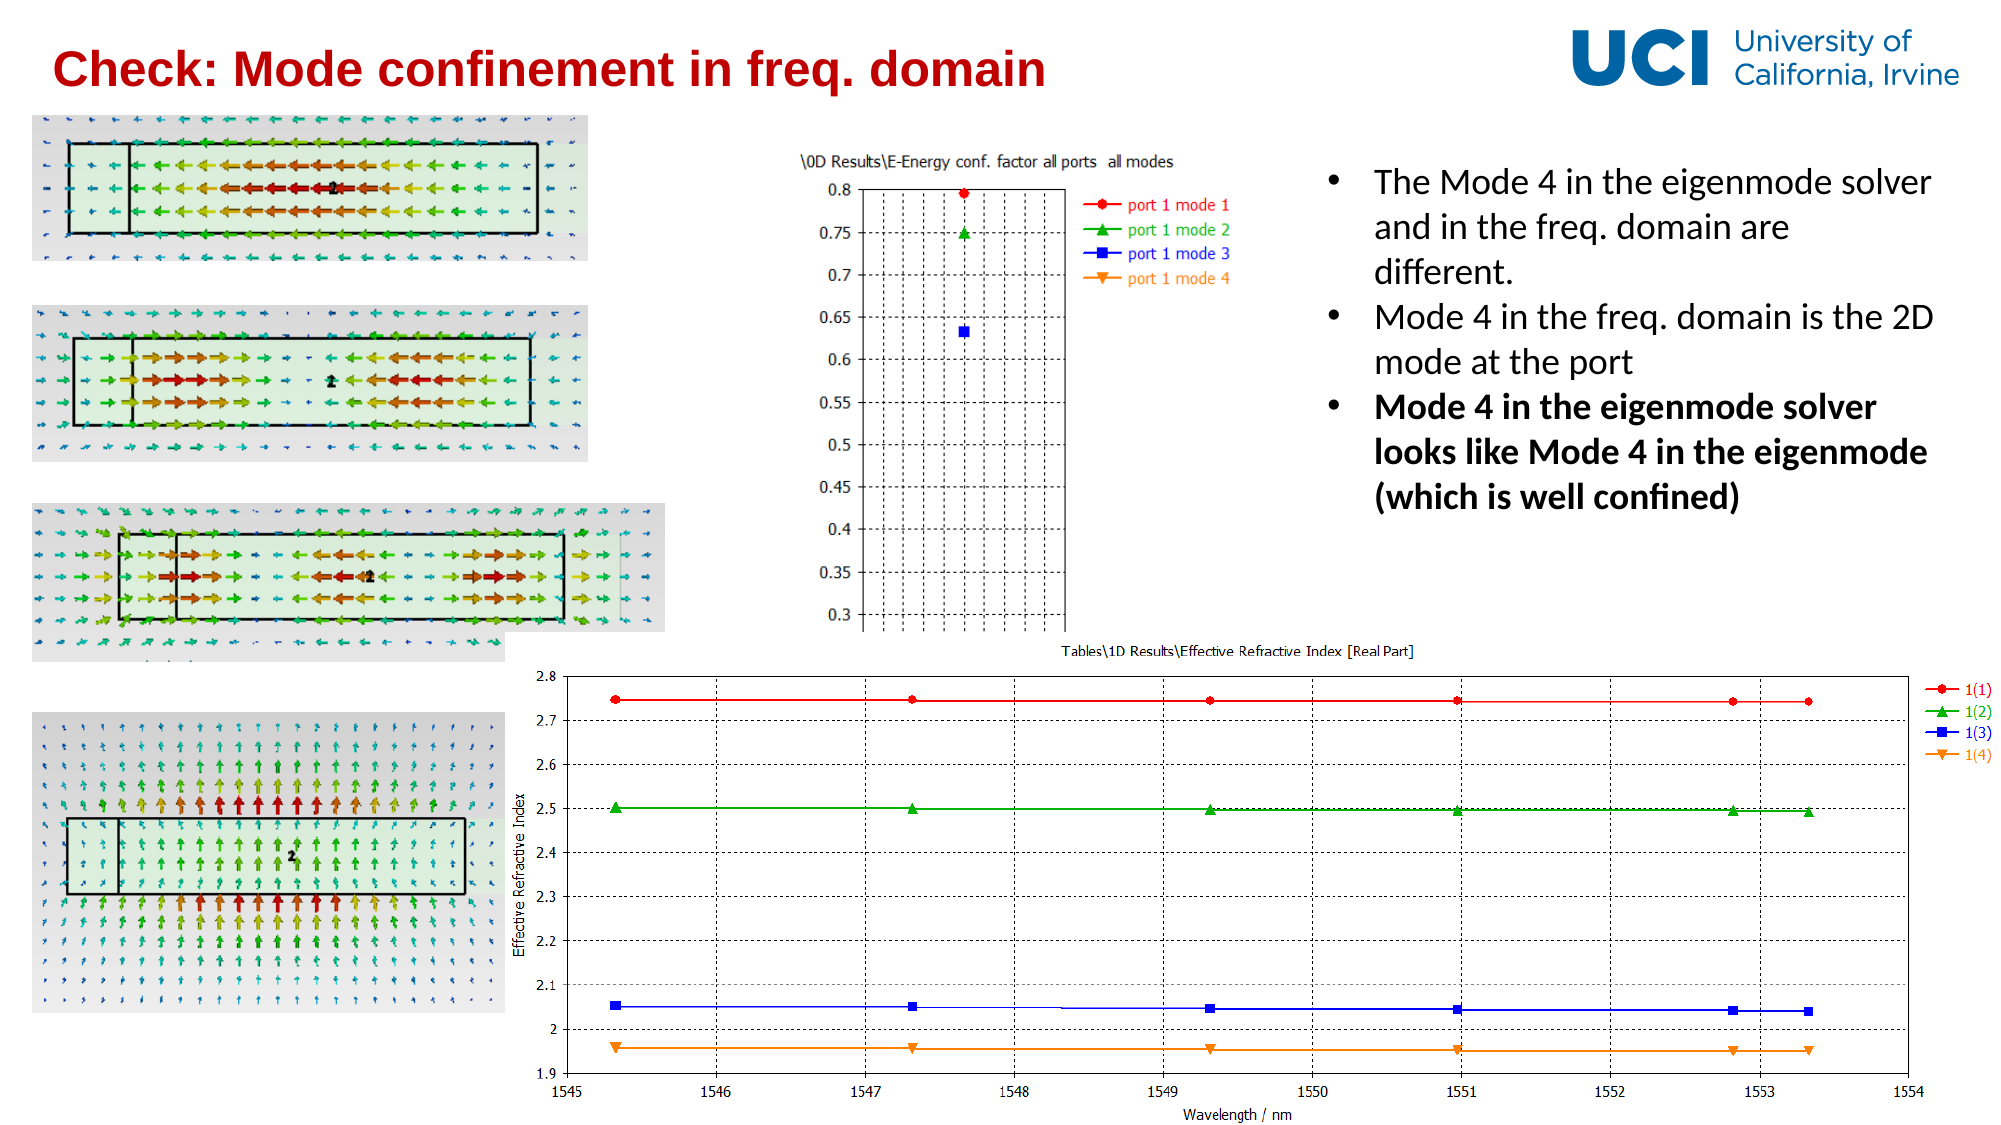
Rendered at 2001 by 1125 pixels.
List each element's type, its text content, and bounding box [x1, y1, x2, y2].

picture [32, 115, 588, 261]
picture [32, 149, 1999, 1125]
title Check: Mode confinement in freq. domain [37, 32, 1400, 100]
picture [1572, 29, 1959, 88]
picture [32, 304, 588, 462]
